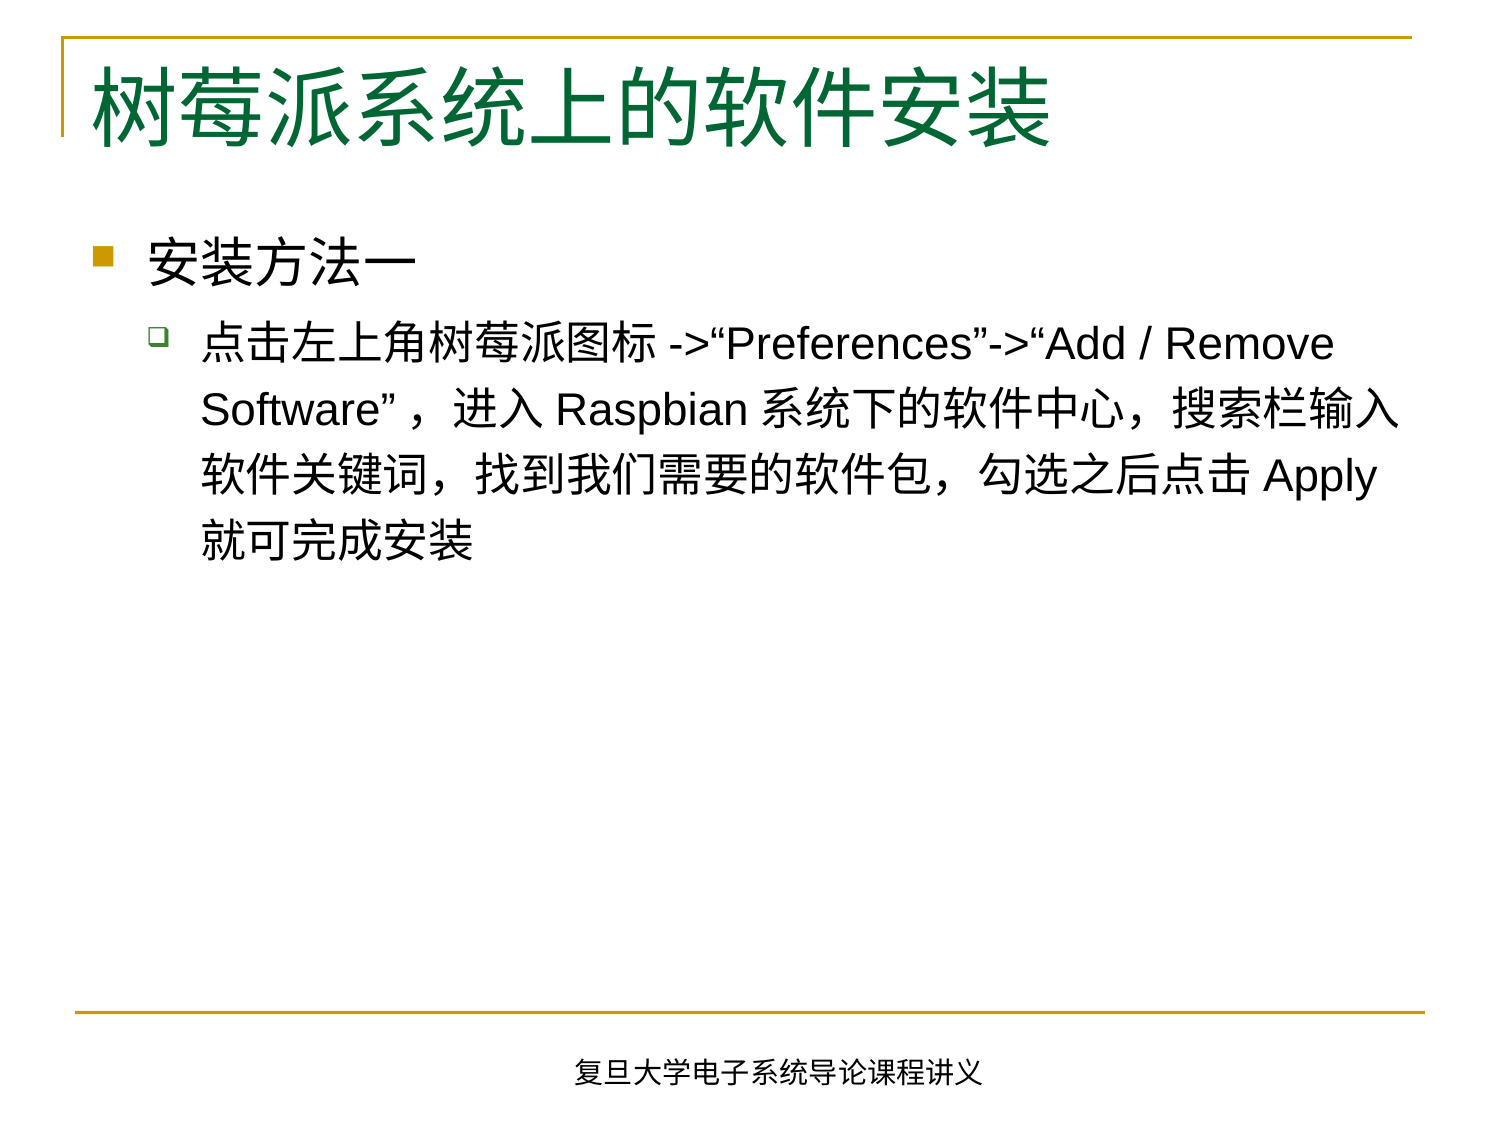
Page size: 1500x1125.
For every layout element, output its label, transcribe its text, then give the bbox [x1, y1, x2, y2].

title 树莓派系统上的软件安装 [75, 45, 1425, 185]
list 安装方法一 点击左上角树莓派图标->“Preferences”->“Add / Remove Software”，进入Raspbian系统下的软件中心，搜索栏输入软件关键词，找到我们需要的软件包，勾选之后点击Apply就可完成安装 [75, 208, 1425, 1006]
